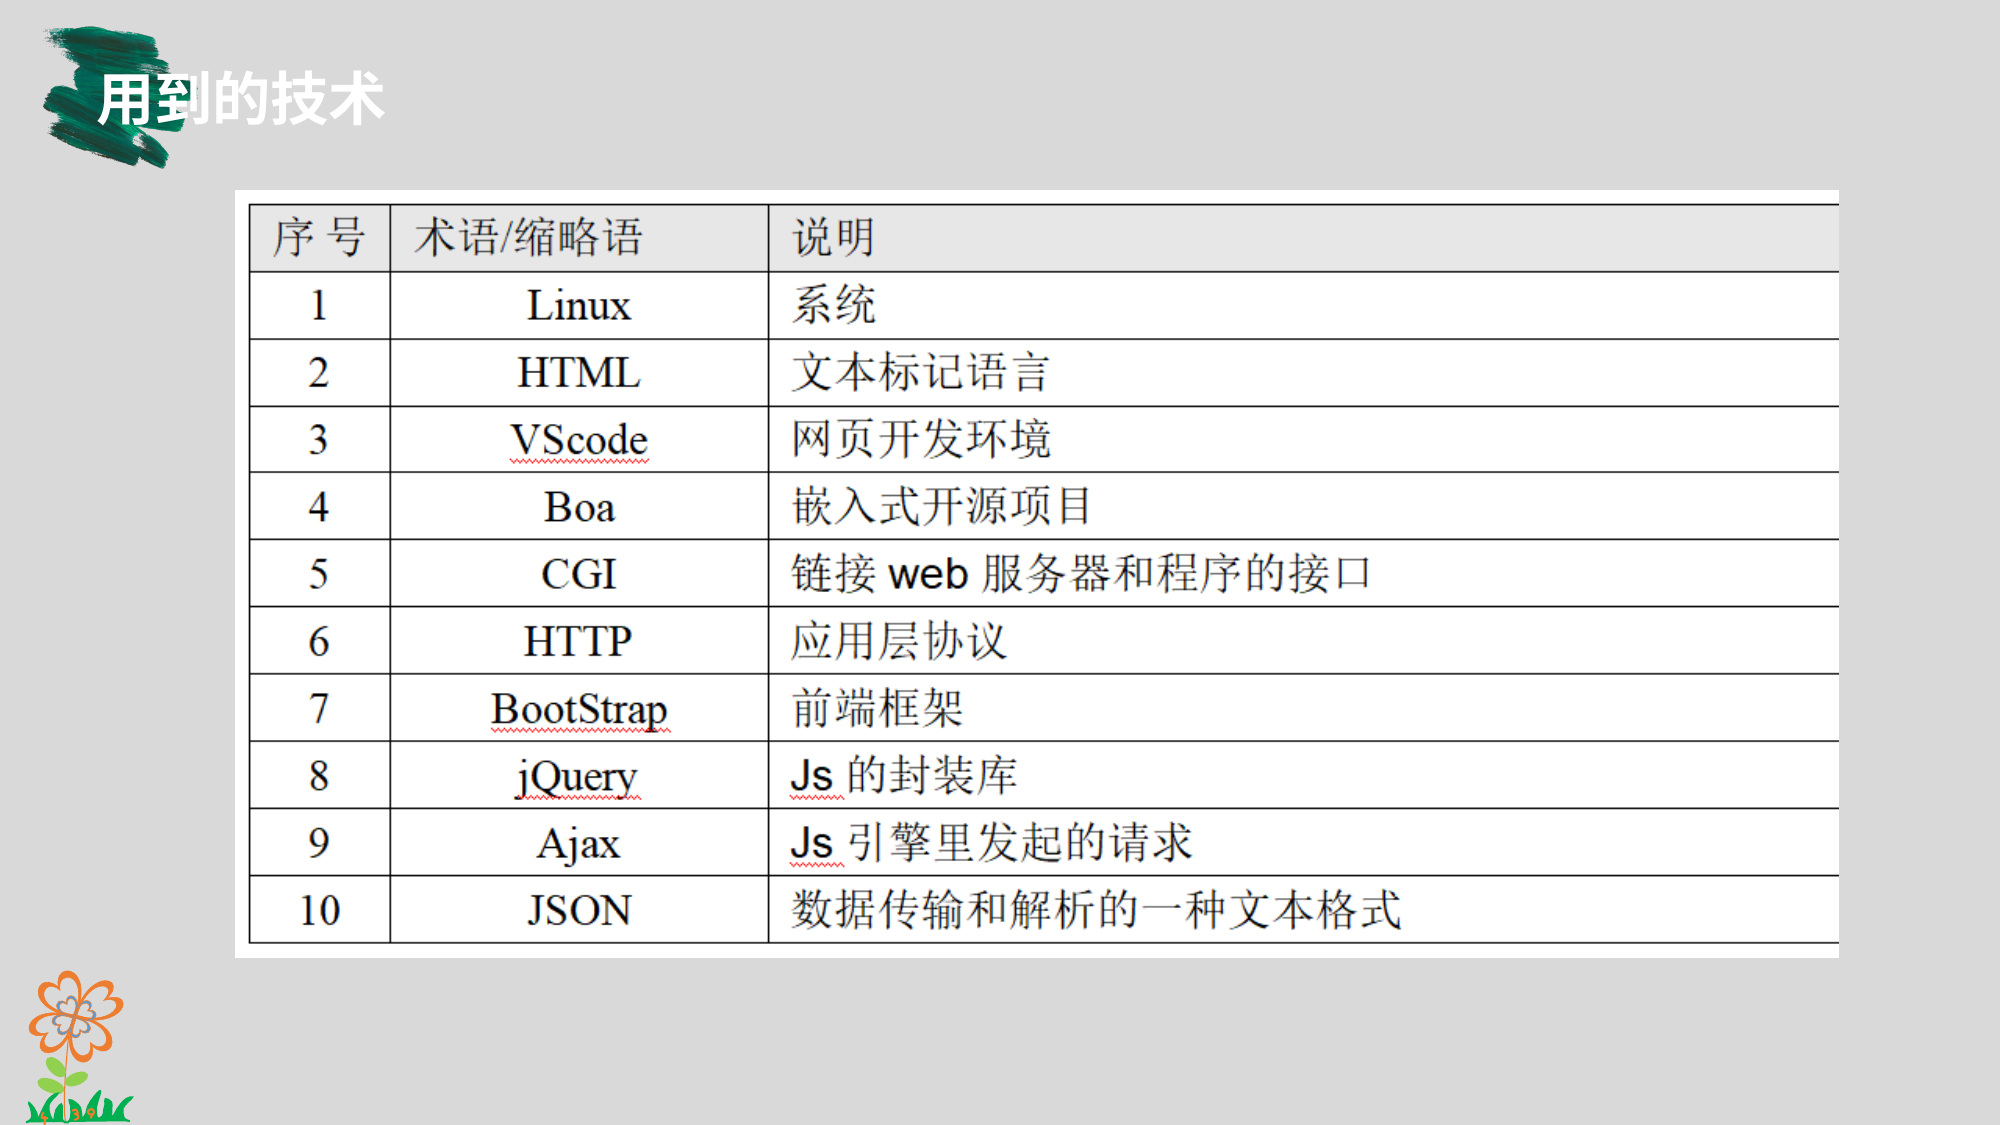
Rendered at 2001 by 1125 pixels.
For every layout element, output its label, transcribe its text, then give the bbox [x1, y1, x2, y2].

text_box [25, 940, 133, 1125]
picture [42, 26, 199, 169]
picture [235, 190, 1839, 958]
text_box 用到的技术 [199, 54, 793, 140]
